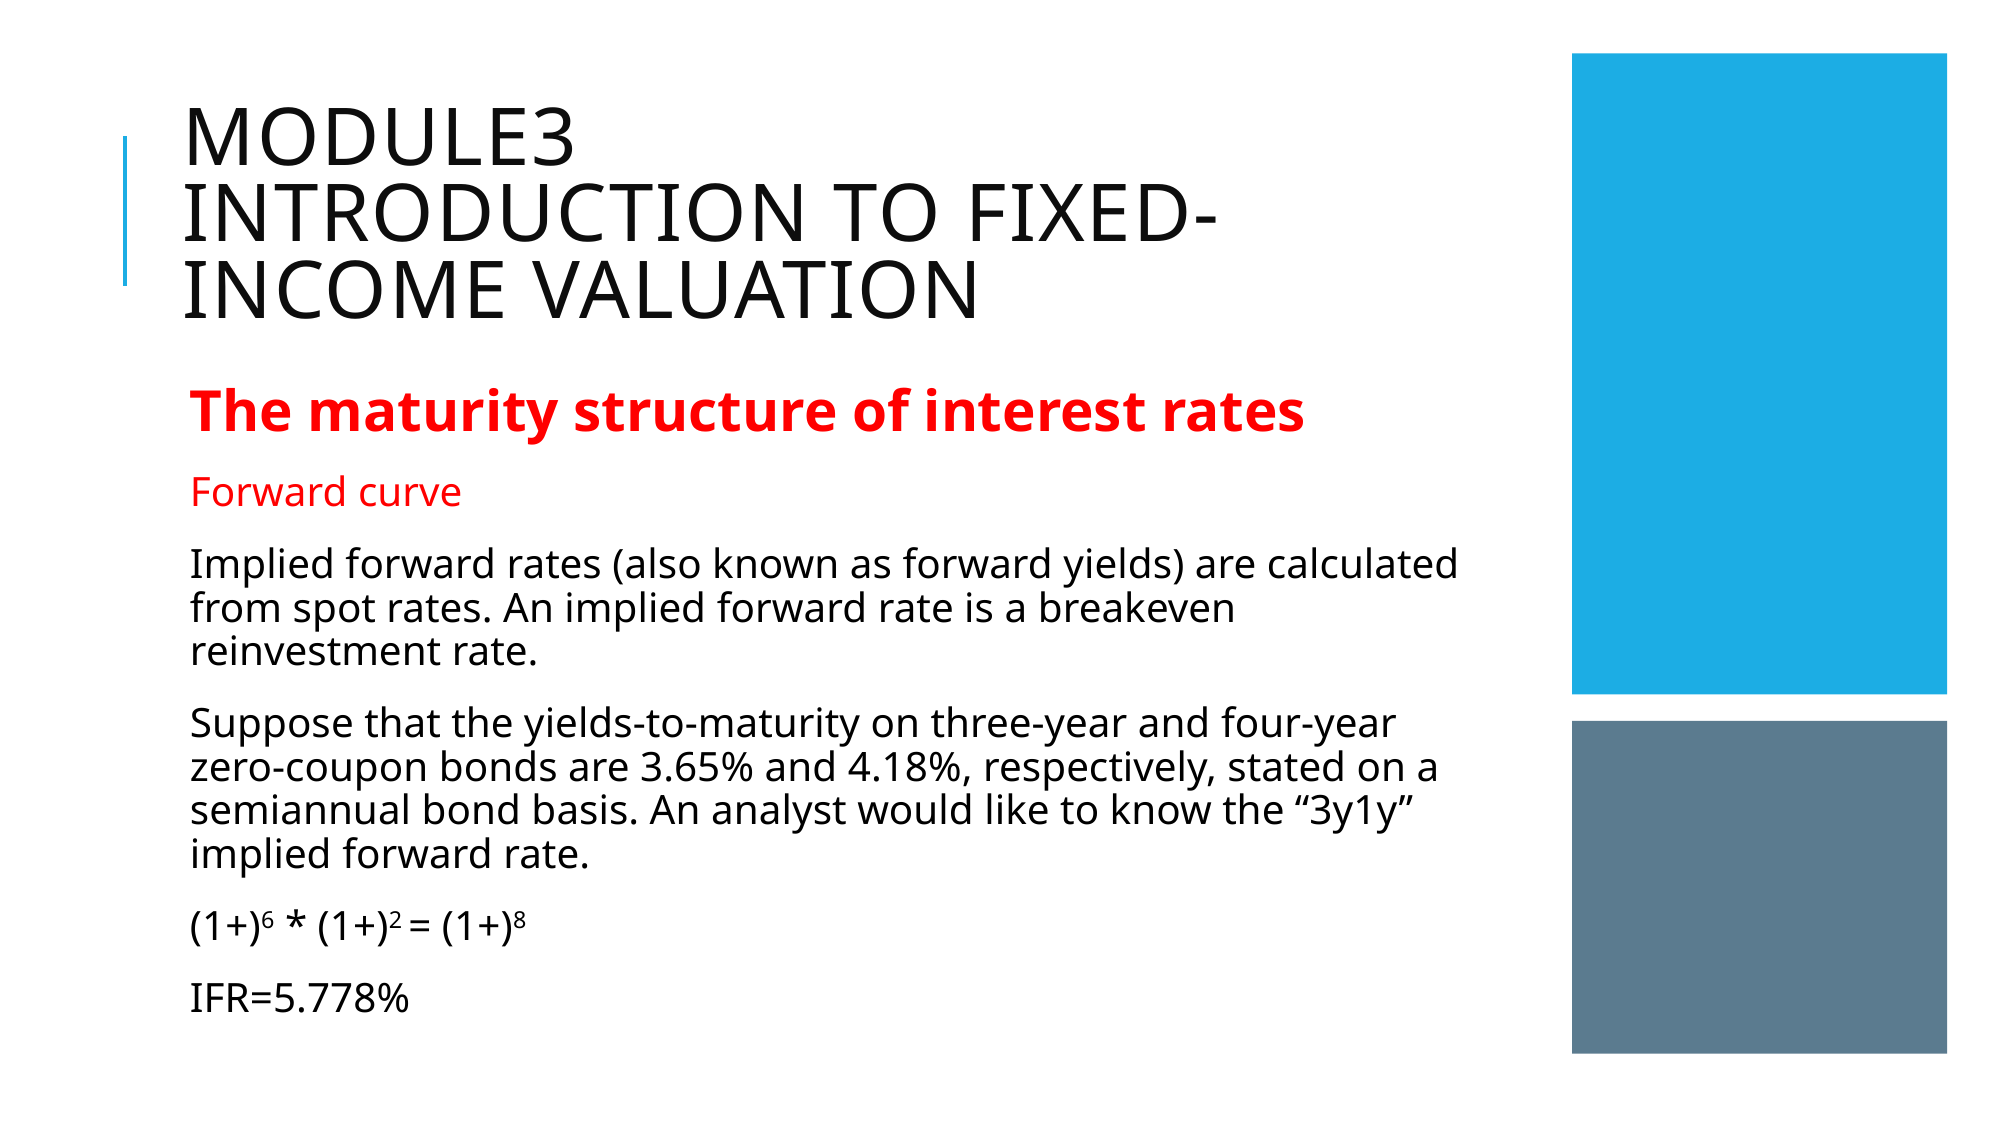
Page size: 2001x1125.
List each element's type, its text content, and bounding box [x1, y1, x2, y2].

text_box [1571, 52, 1948, 696]
title Module3 Introduction to fixed-income valuation [168, 96, 1484, 342]
text_box [1571, 720, 1948, 1055]
